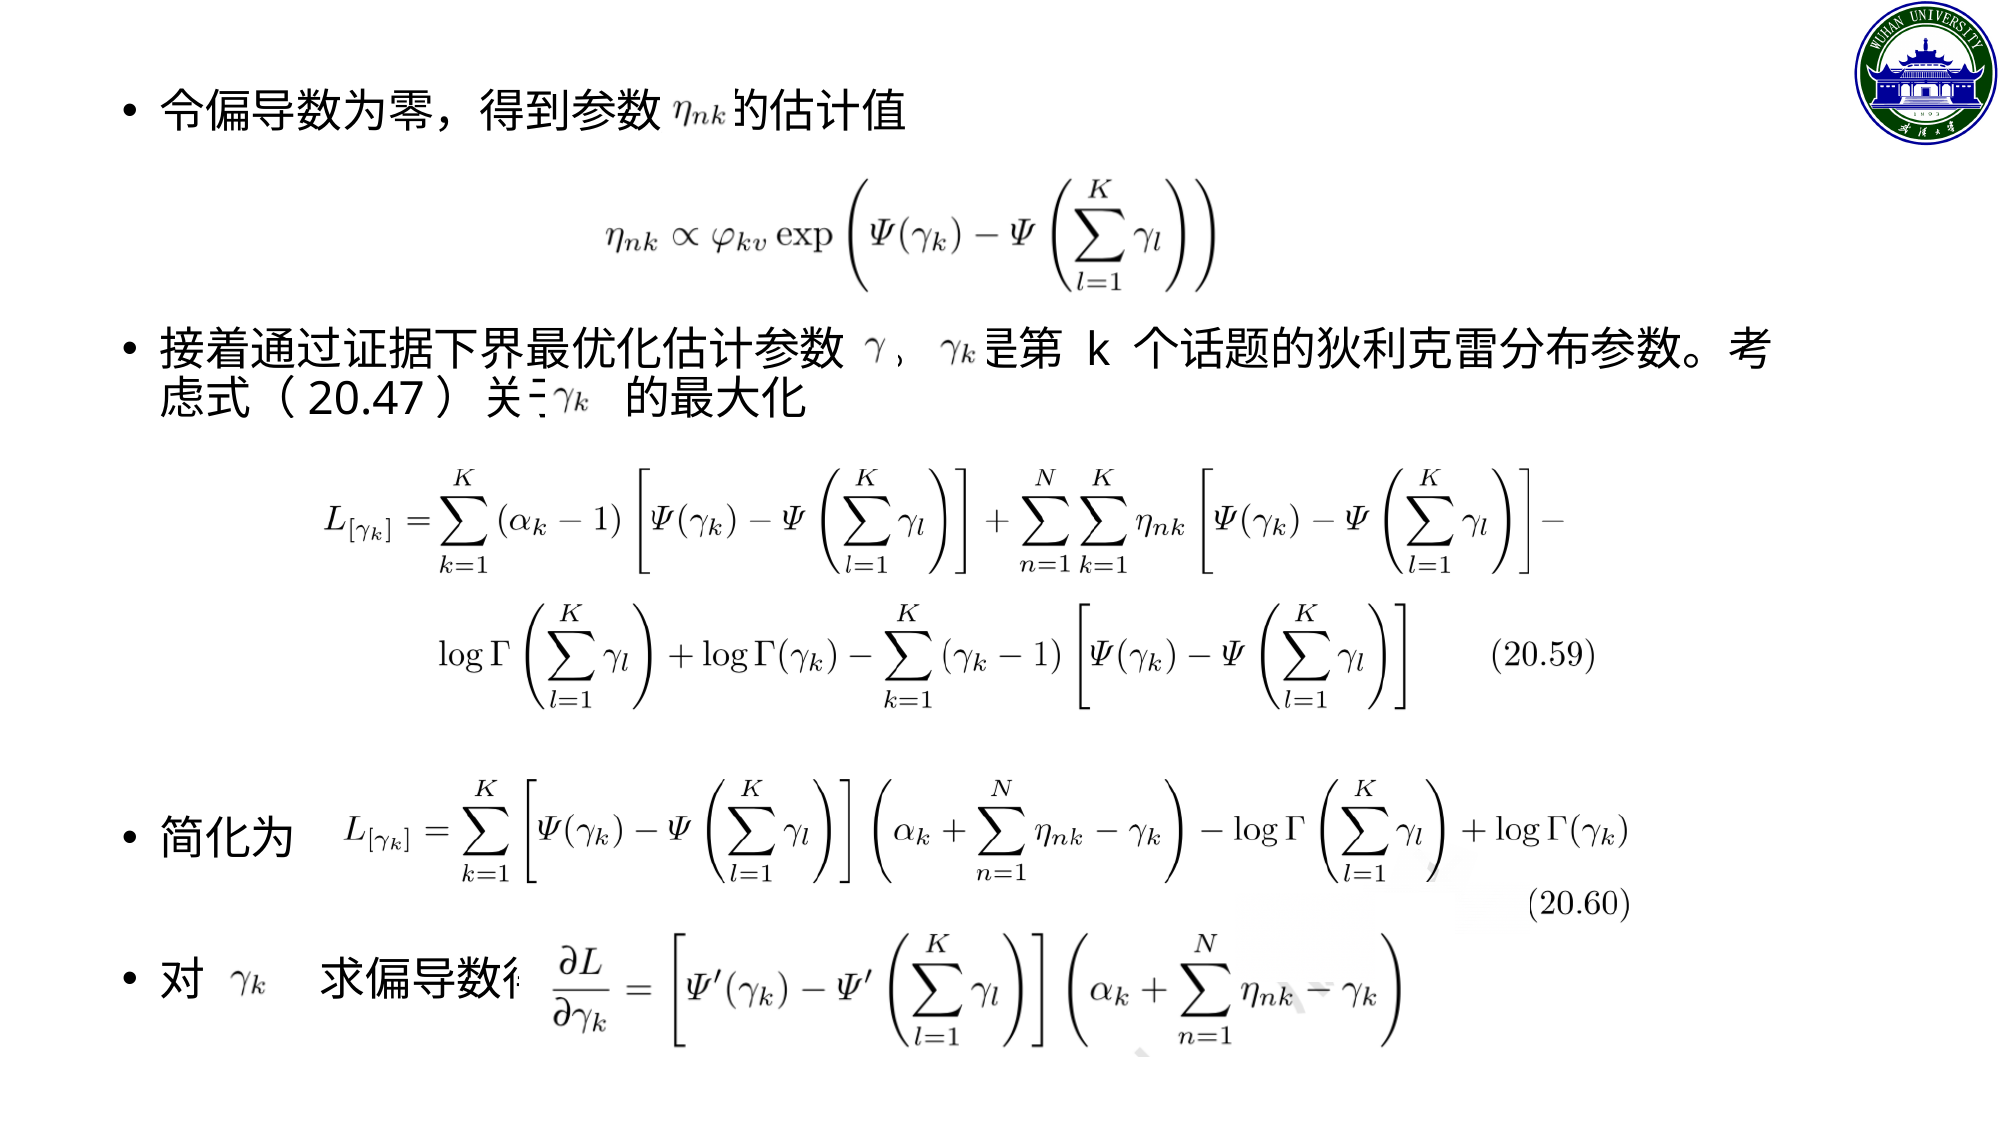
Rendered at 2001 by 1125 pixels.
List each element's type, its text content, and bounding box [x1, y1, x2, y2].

list 令偏导数为零，得到参数 的估计值 接着通过证据下界最优化估计参数 。 是第 k 个话题的狄利克雷分布参数。考虑式（20.47）关于 的最大化 简化为 对 求偏导数得 [106, 80, 1832, 1101]
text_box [518, 893, 1455, 1057]
picture [661, 88, 735, 133]
picture [222, 955, 277, 1008]
picture [265, 372, 1674, 730]
picture [552, 158, 1251, 315]
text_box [308, 746, 1774, 934]
picture [1853, 0, 2000, 147]
picture [932, 324, 987, 377]
picture [851, 321, 898, 370]
